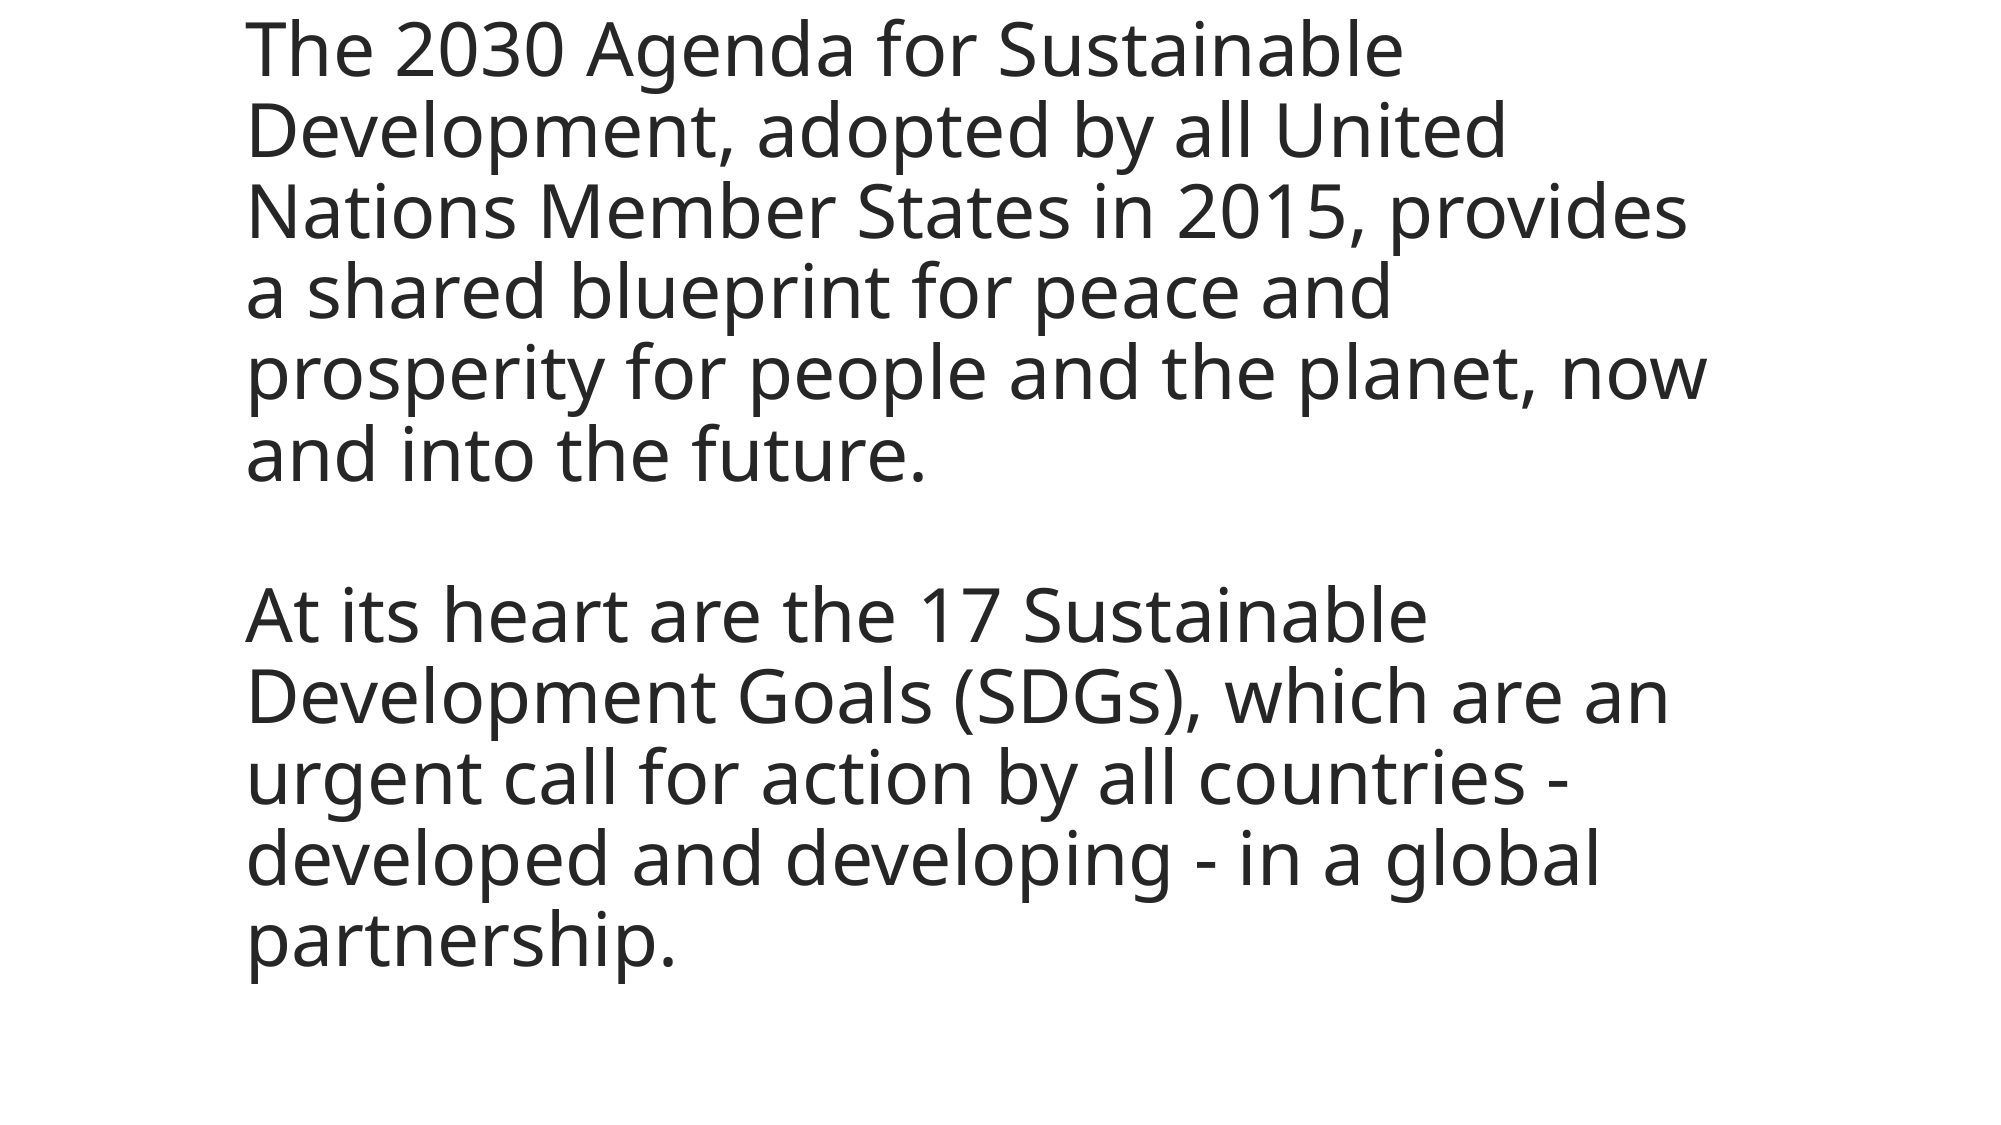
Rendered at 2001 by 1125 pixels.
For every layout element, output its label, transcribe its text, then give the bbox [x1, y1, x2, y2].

title The 2030 Agenda for Sustainable Development, adopted by all United Nations Member States in 2015, provides a shared blueprint for peace and prosperity for people and the planet, now and into the future. At its heart are the 17 Sustainable Development Goals (SDGs), which are an urgent call for action by all countries - developed and developing - in a global partnership. [230, 100, 1731, 991]
